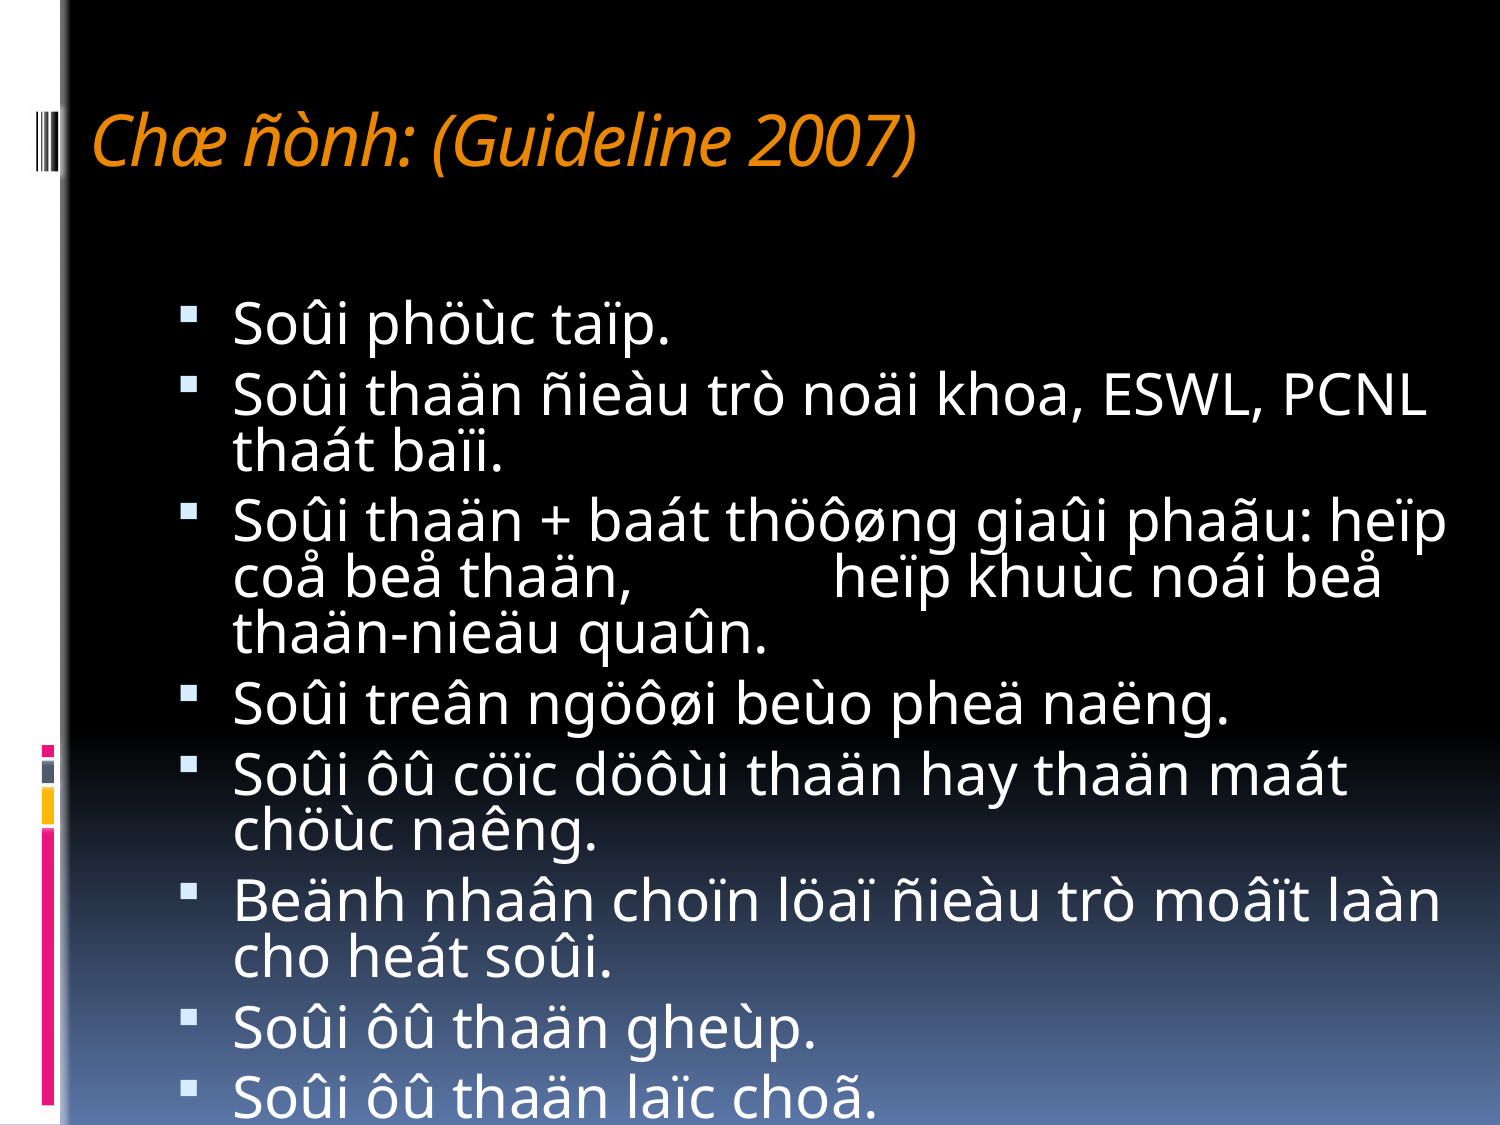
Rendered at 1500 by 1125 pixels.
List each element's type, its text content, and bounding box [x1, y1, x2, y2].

list Soûi phöùc taïp. Soûi thaän ñieàu trò noäi khoa, ESWL, PCNL thaát baïi. Soûi thaän + baát thöôøng giaûi phaãu: heïp coå beå thaän, heïp khuùc noái beå thaän-nieäu quaûn. Soûi treân ngöôøi beùo pheä naëng. Soûi ôû cöïc döôùi thaän hay thaän maát chöùc naêng. Beänh nhaân choïn löaï ñieàu trò moâït laàn cho heát soûi. Soûi ôû thaän gheùp. Soûi ôû thaän laïc choã. Soûi lôùn ôû treû em. [150, 292, 1500, 1043]
title Chæ ñònh: (Guideline 2007) [75, 87, 1425, 275]
